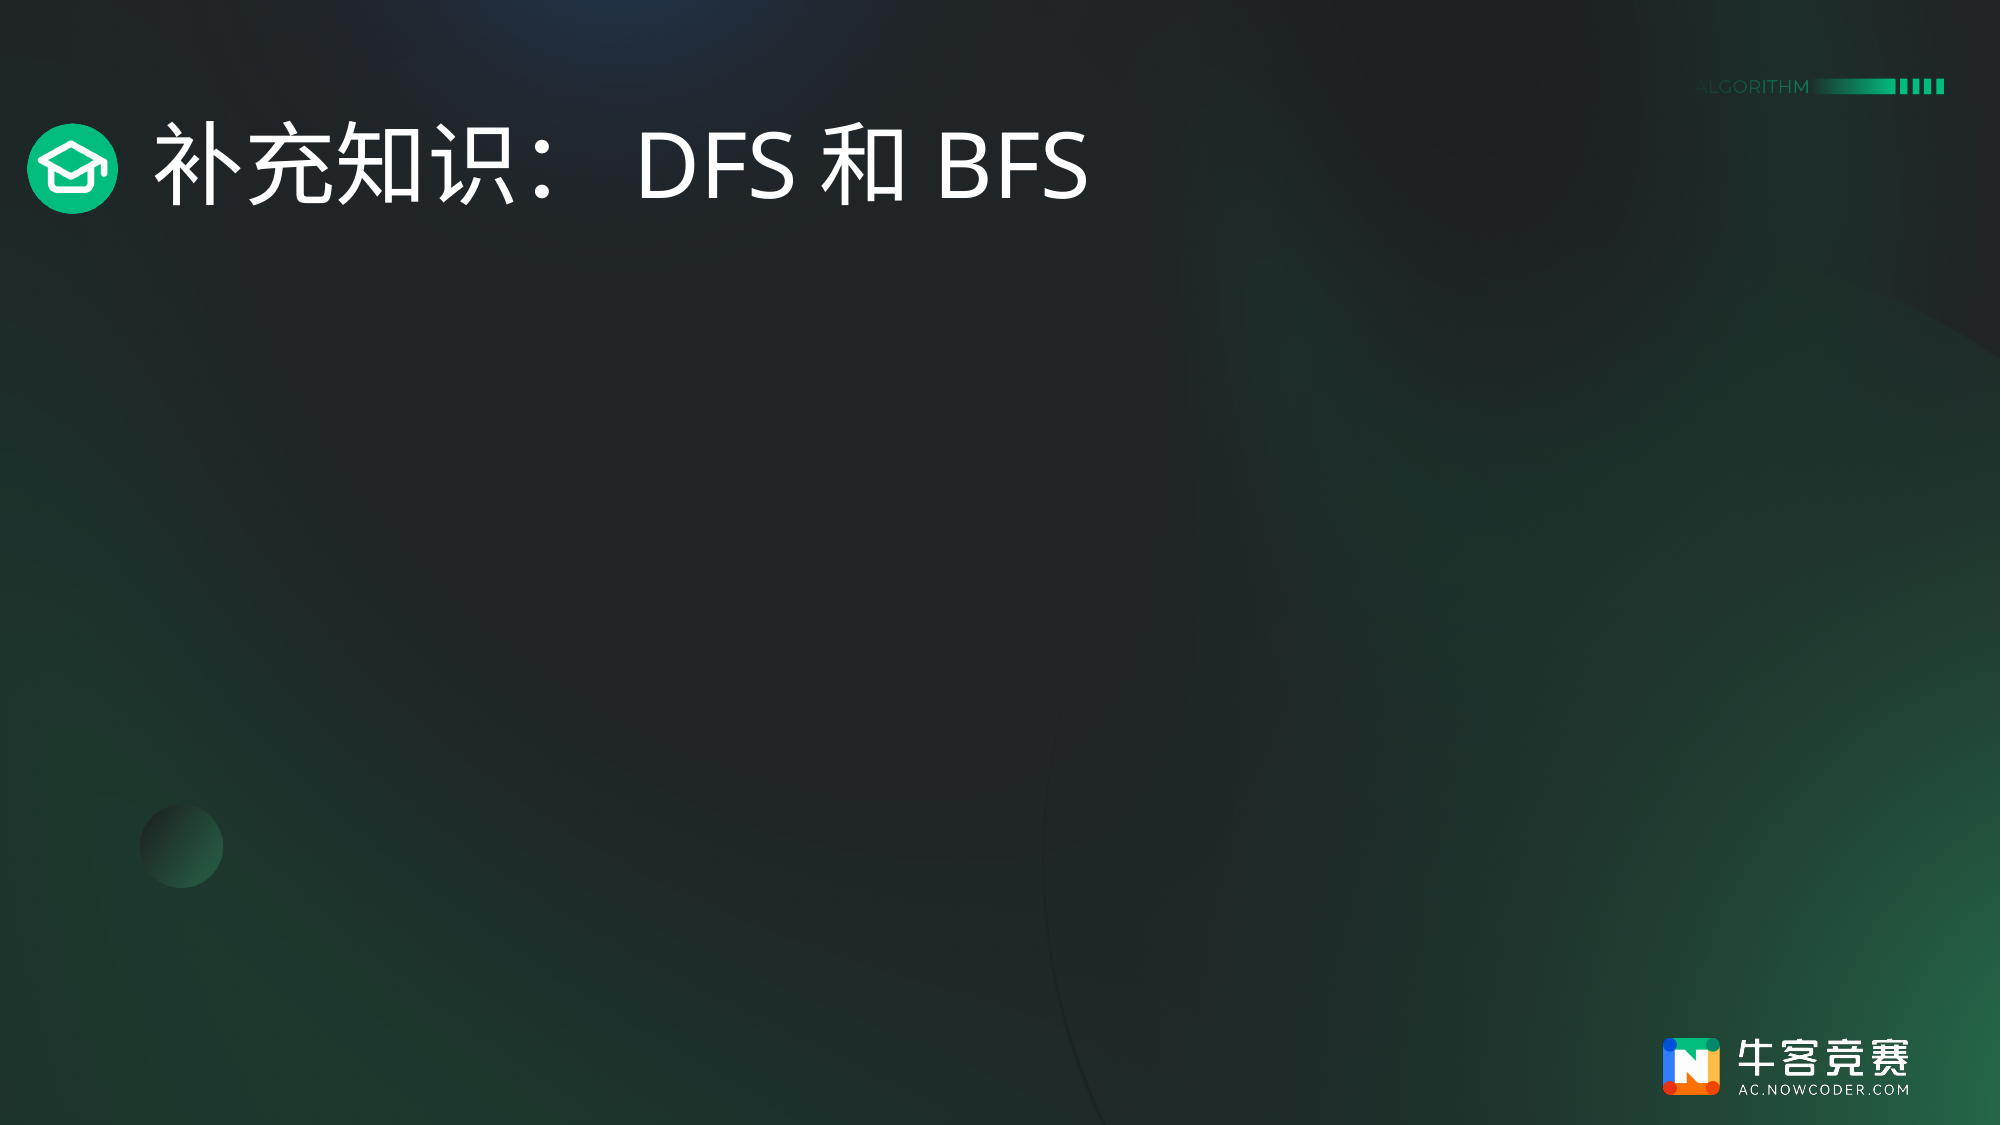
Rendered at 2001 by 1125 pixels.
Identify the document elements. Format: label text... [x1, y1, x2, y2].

title 补充知识：DFS和BFS [137, 59, 1863, 278]
picture [0, 0, 2000, 1125]
